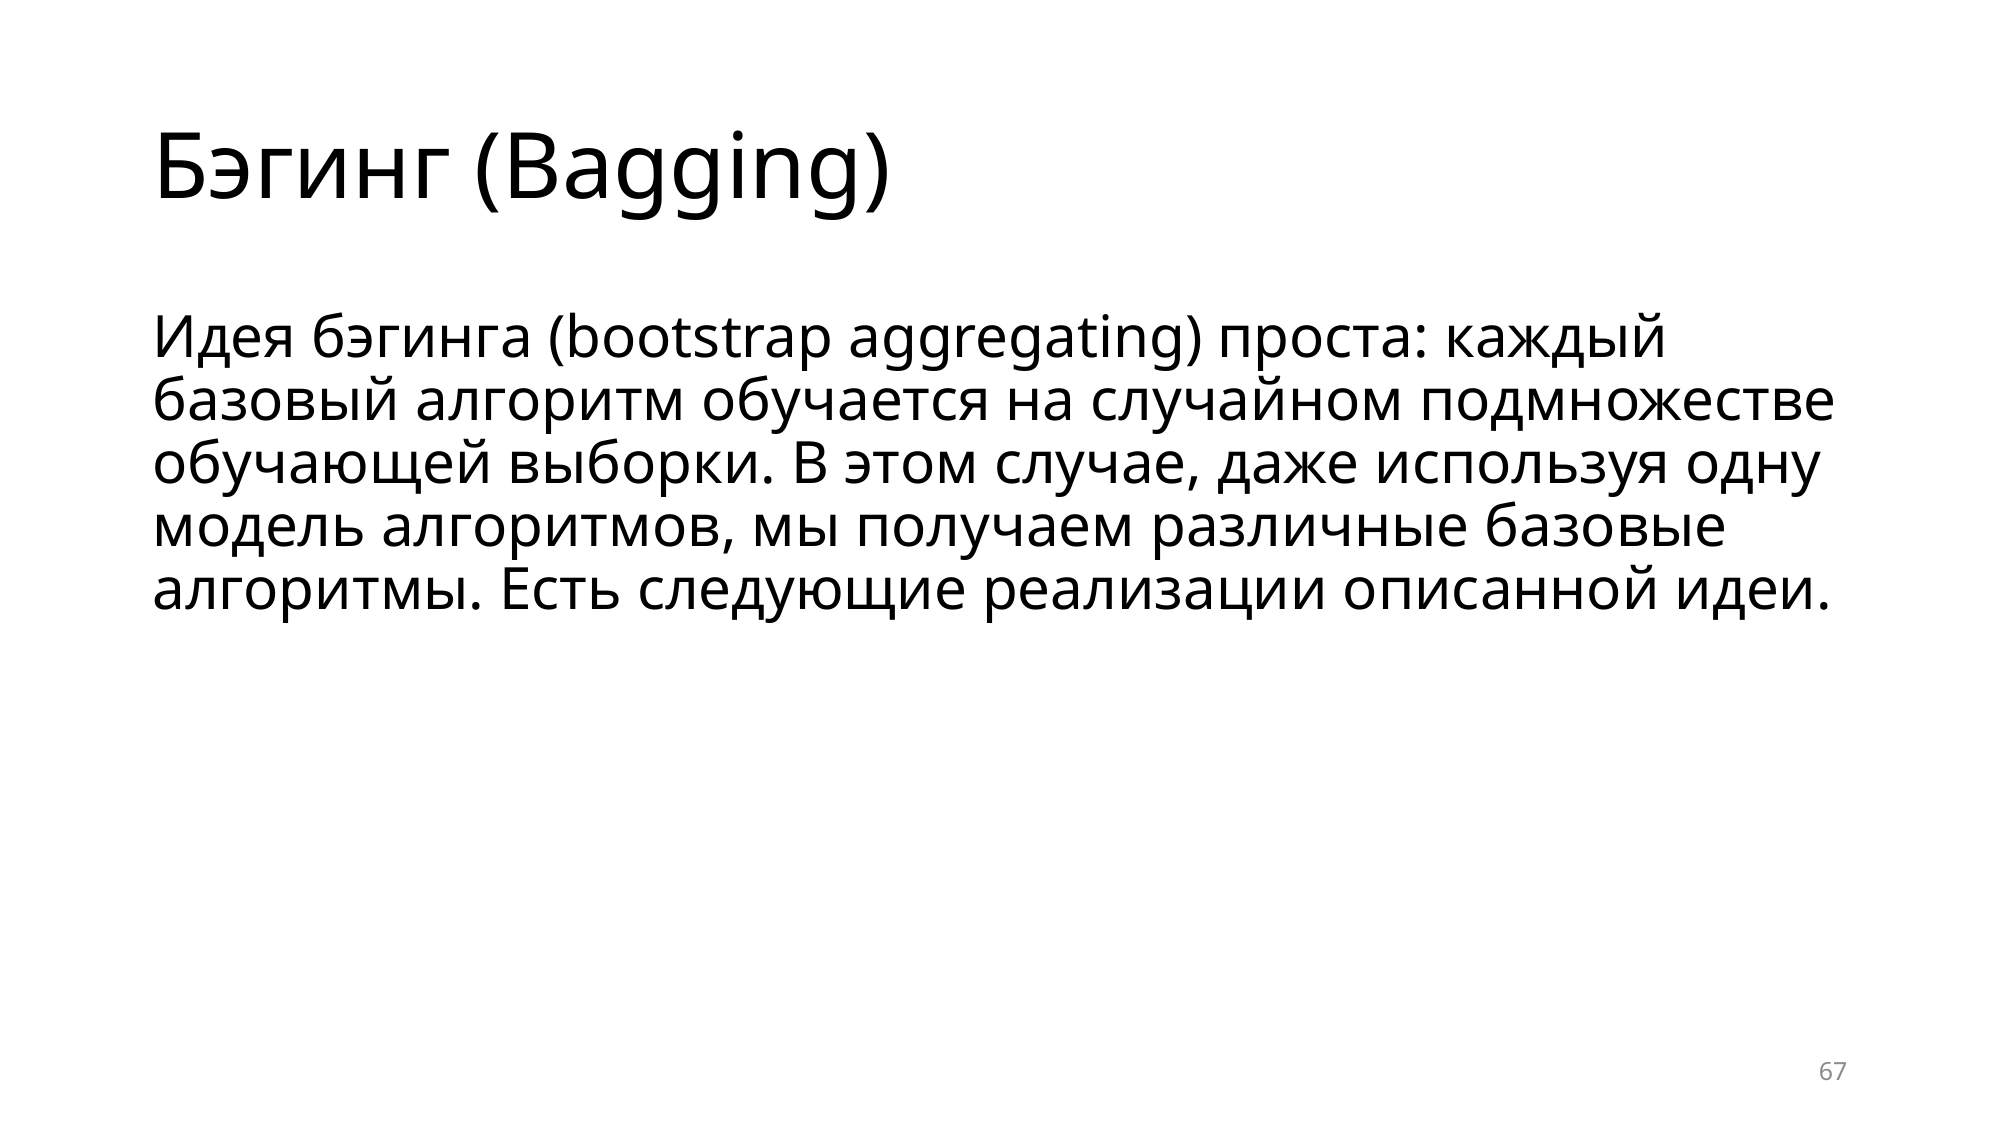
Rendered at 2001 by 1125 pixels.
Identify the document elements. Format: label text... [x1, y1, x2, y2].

title Бэгинг (Bagging) [137, 59, 1863, 278]
slide_number 67 [1412, 1042, 1863, 1103]
list Идея бэгинга (bootstrap aggregating) проста: каждый базовый алгоритм обучается на случайном подмножестве обучающей выборки. В этом случае, даже используя одну модель алгоритмов, мы получаем различные базовые алгоритмы. Есть следующие реализации описанной идеи. [137, 299, 1863, 1014]
